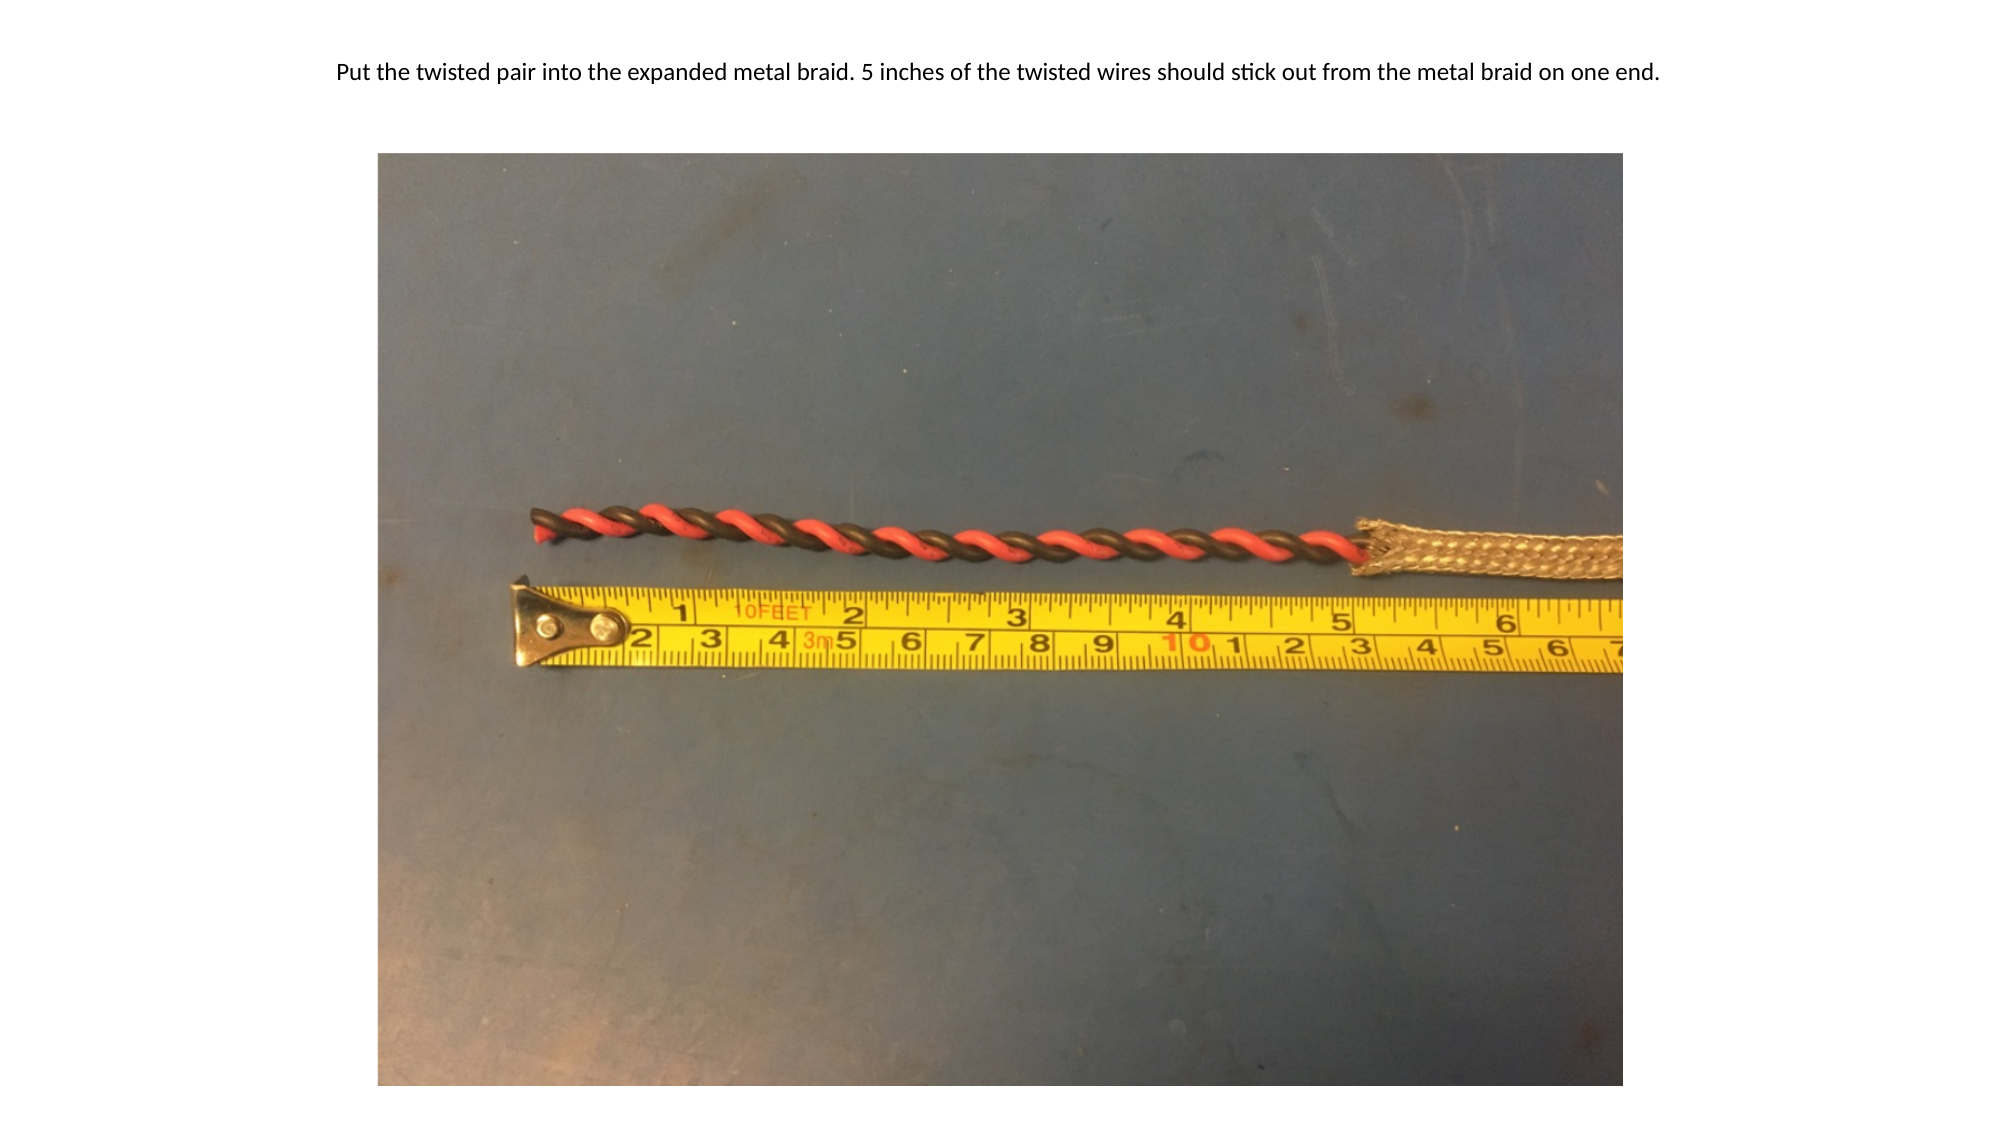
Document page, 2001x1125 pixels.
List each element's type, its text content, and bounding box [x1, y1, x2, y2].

picture [379, 0, 1622, 1125]
text_box Put the twisted pair into the expanded metal braid. 5 inches of the twisted wires should stick out from the metal braid on one end. [265, 47, 533, 93]
text_box Put the twisted pair into the expanded metal braid. 5 inches of the twisted wires should stick out from the metal braid on one end. [1467, 47, 1735, 93]
